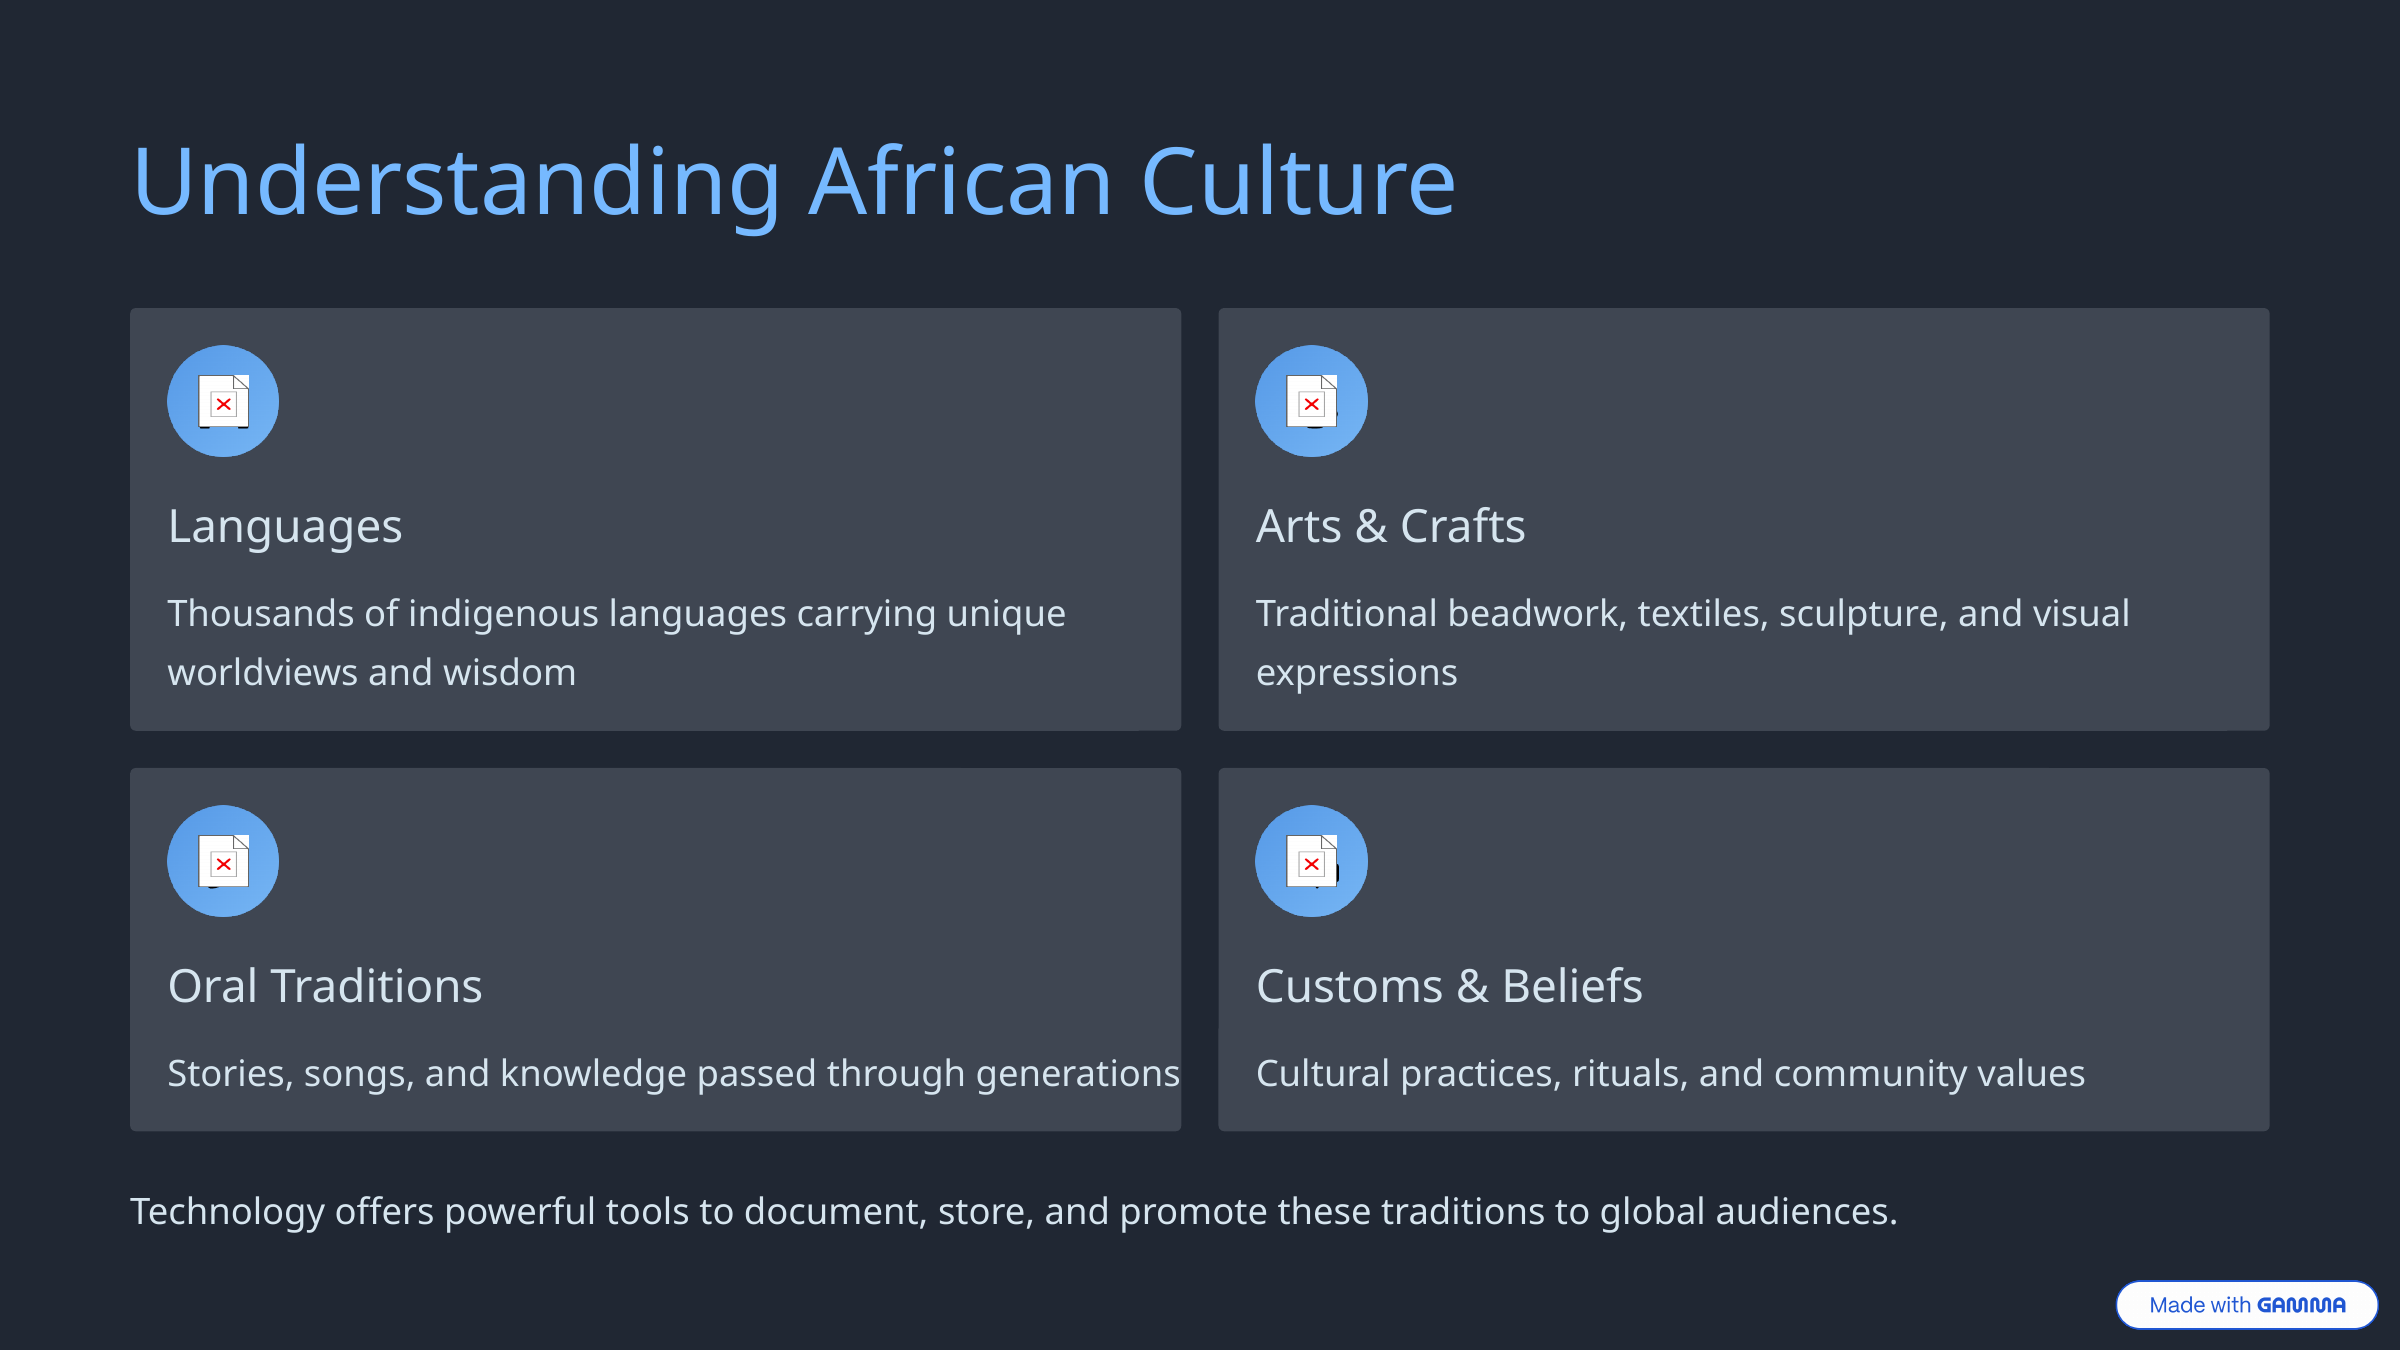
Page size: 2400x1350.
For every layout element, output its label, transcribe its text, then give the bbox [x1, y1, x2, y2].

picture [1255, 345, 1368, 457]
text_box [130, 767, 1182, 1132]
text_box Arts & Crafts [1255, 493, 1721, 553]
text_box [1218, 767, 2270, 1132]
text_box Technology offers powerful tools to document, store, and promote these traditions to global audiences. [130, 1173, 2270, 1233]
picture [167, 805, 279, 917]
text_box Traditional beadwork, textiles, sculpture, and visual expressions [1255, 574, 2233, 694]
text_box Understanding African Culture [130, 117, 1491, 234]
text_box Customs & Beliefs [1255, 953, 1721, 1013]
text_box [1218, 308, 2270, 731]
picture [167, 345, 279, 457]
text_box Languages [167, 493, 633, 553]
text_box Stories, songs, and knowledge passed through generations [167, 1034, 1145, 1094]
picture [2106, 1271, 2389, 1339]
text_box [130, 308, 1182, 731]
text_box Thousands of indigenous languages carrying unique worldviews and wisdom [167, 574, 1145, 694]
text_box Oral Traditions [167, 953, 633, 1013]
text_box Cultural practices, rituals, and community values [1255, 1034, 2233, 1094]
picture [1255, 805, 1368, 917]
